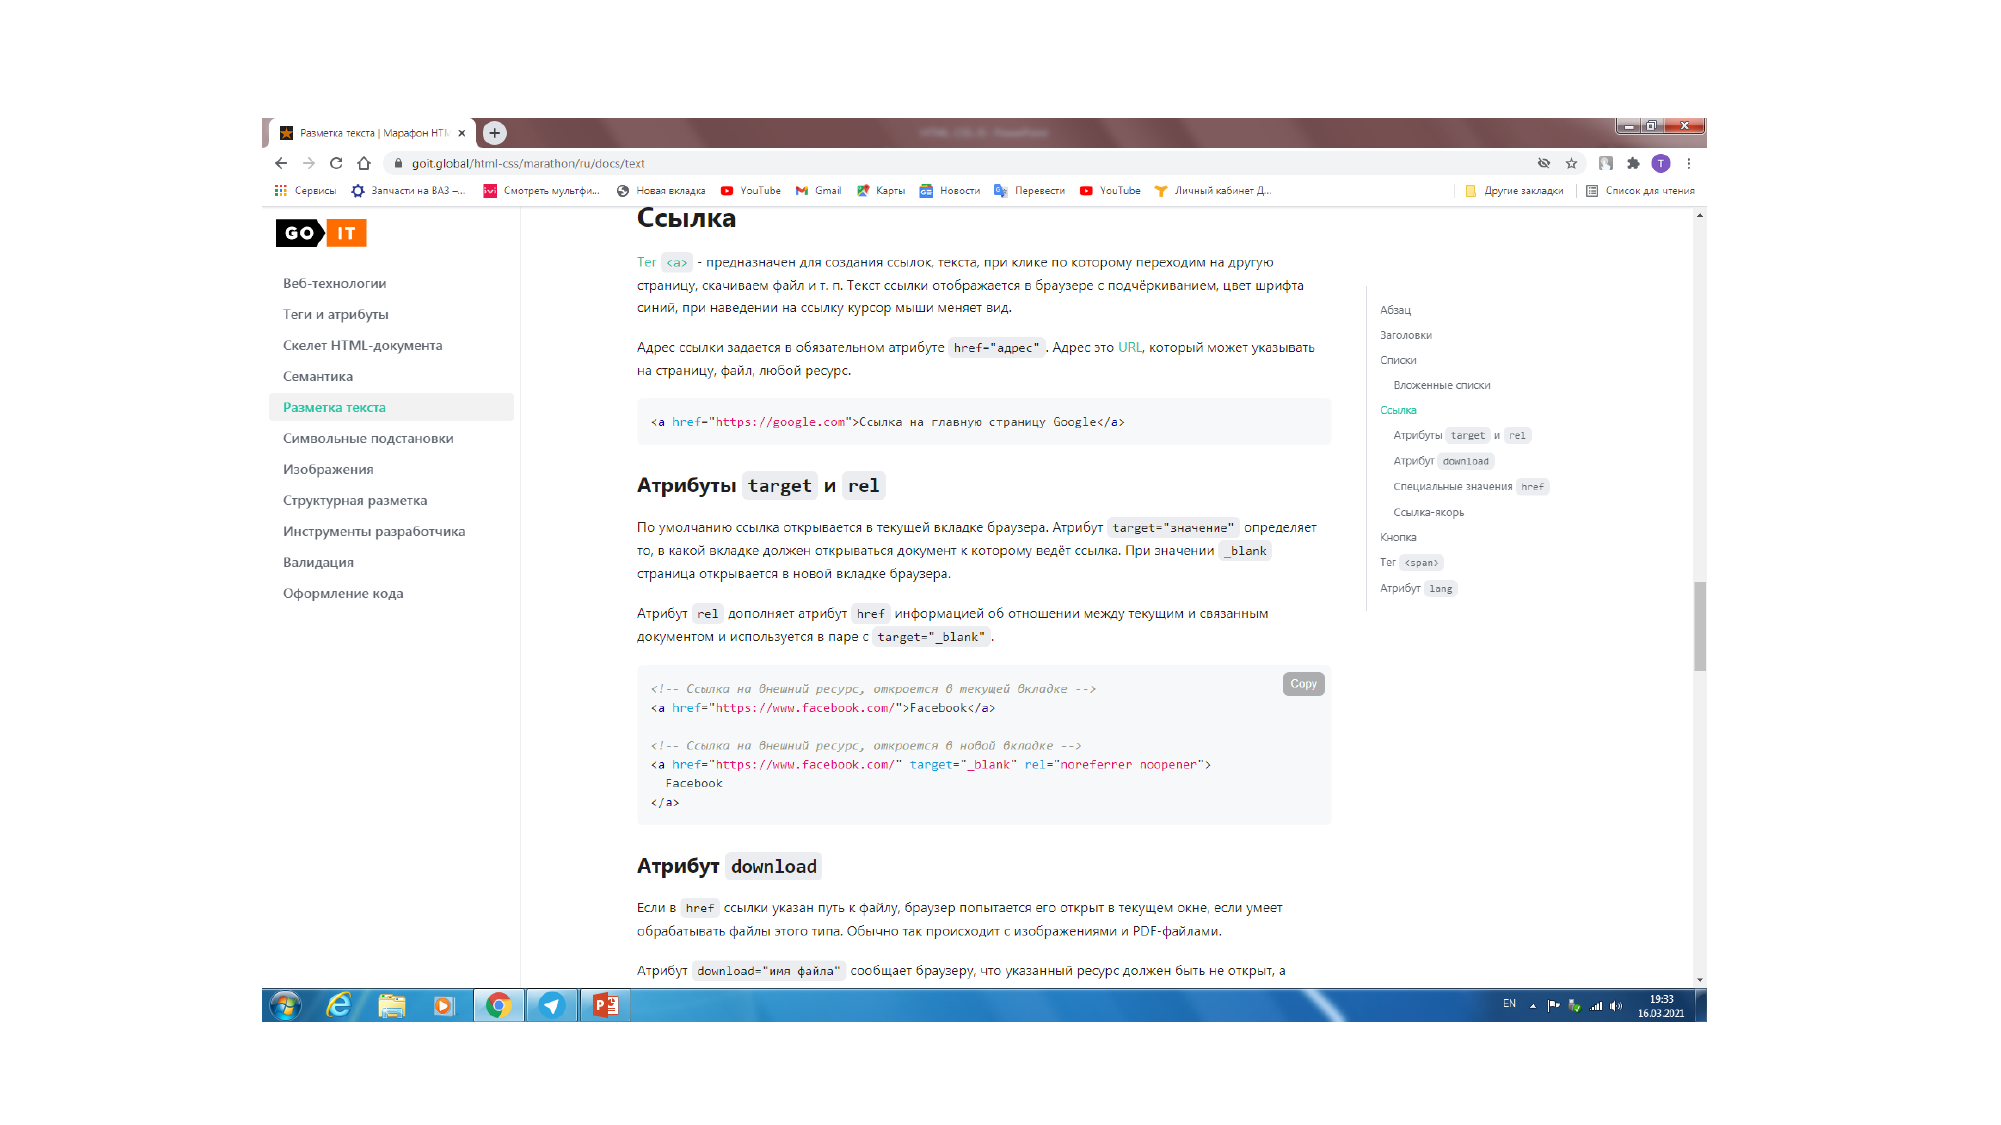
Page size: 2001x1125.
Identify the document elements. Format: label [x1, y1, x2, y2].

picture [261, 118, 1707, 1022]
